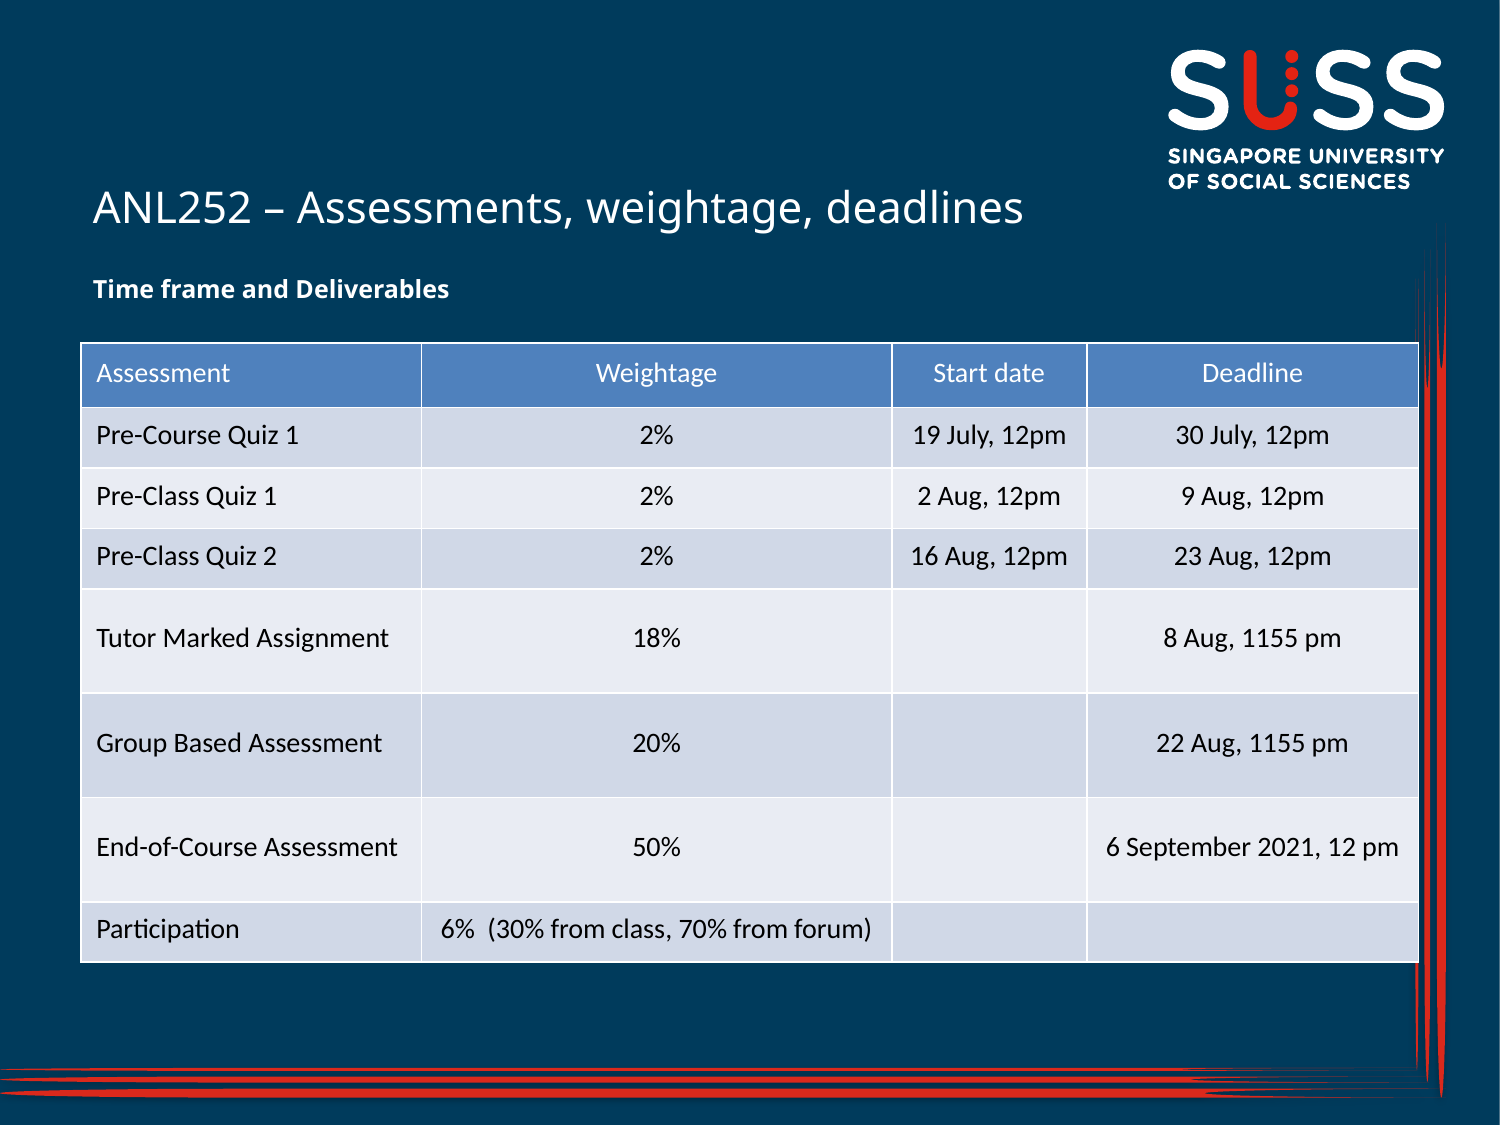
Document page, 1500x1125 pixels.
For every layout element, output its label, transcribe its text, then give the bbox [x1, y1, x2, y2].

table_cell 18% [422, 590, 891, 692]
table_cell 2% [422, 469, 891, 528]
table_cell 6% (30% from class, 70% from forum) [422, 903, 891, 961]
table_cell [893, 590, 1086, 692]
table_cell Tutor Marked Assignment [82, 590, 421, 692]
table_header Start date [893, 344, 1086, 407]
table_cell 9 Aug, 12pm [1088, 469, 1418, 528]
table_cell Pre-Course Quiz 1 [82, 408, 421, 467]
table_cell Pre-Class Quiz 2 [82, 529, 421, 588]
table_cell 19 July, 12pm [893, 408, 1086, 467]
table_cell 2% [422, 529, 891, 588]
table_cell Pre-Class Quiz 1 [82, 469, 421, 528]
title ANL252 – Assessments, weightage, deadlines [81, 173, 1100, 249]
table_header Assessment [82, 344, 421, 407]
table_cell [893, 798, 1086, 901]
table_cell 50% [422, 798, 891, 901]
list Time frame and Deliverables [81, 267, 1010, 306]
table_cell Participation [82, 903, 421, 961]
table_cell 20% [422, 694, 891, 797]
table_cell 8 Aug, 1155 pm [1088, 590, 1418, 692]
table_cell 30 July, 12pm [1088, 408, 1418, 467]
table_cell 23 Aug, 12pm [1088, 529, 1418, 588]
table_cell 6 September 2021, 12 pm [1088, 798, 1418, 901]
table_cell End-of-Course Assessment [82, 798, 421, 901]
table_cell [893, 694, 1086, 797]
table_header Weightage [422, 344, 891, 407]
table_cell 2 Aug, 12pm [893, 469, 1086, 528]
table_cell [1088, 903, 1418, 961]
table_cell [893, 903, 1086, 961]
table_cell 22 Aug, 1155 pm [1088, 694, 1418, 797]
table_cell 16 Aug, 12pm [893, 529, 1086, 588]
table_cell Group Based Assessment [82, 694, 421, 797]
table_header Deadline [1088, 344, 1418, 407]
table_cell 2% [422, 408, 891, 467]
